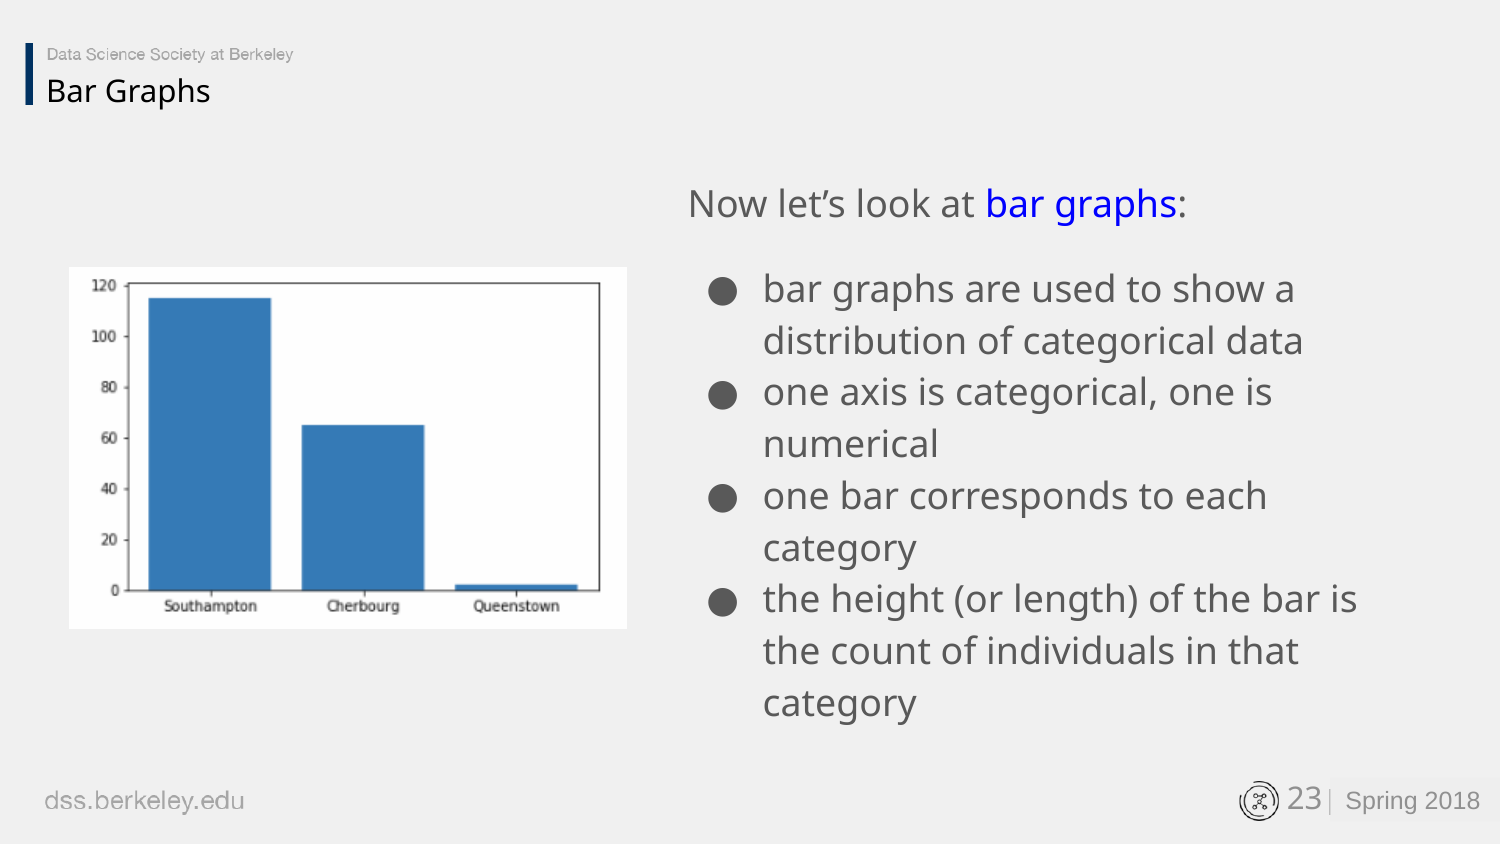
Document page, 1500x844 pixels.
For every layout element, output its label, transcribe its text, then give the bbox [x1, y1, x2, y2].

text_box Spring 2018 [1330, 777, 1500, 822]
slide_number ‹#› [1269, 777, 1330, 822]
text_box Bar Graphs [40, 68, 834, 113]
list Now let’s look at bar graphs: bar graphs are used to show a distribution of categorical data one axis is categorical, one is numerical one bar corresponds to each category the height (or length) of the bar is the count of individuals in that category [672, 126, 1389, 771]
picture [0, 0, 1500, 844]
